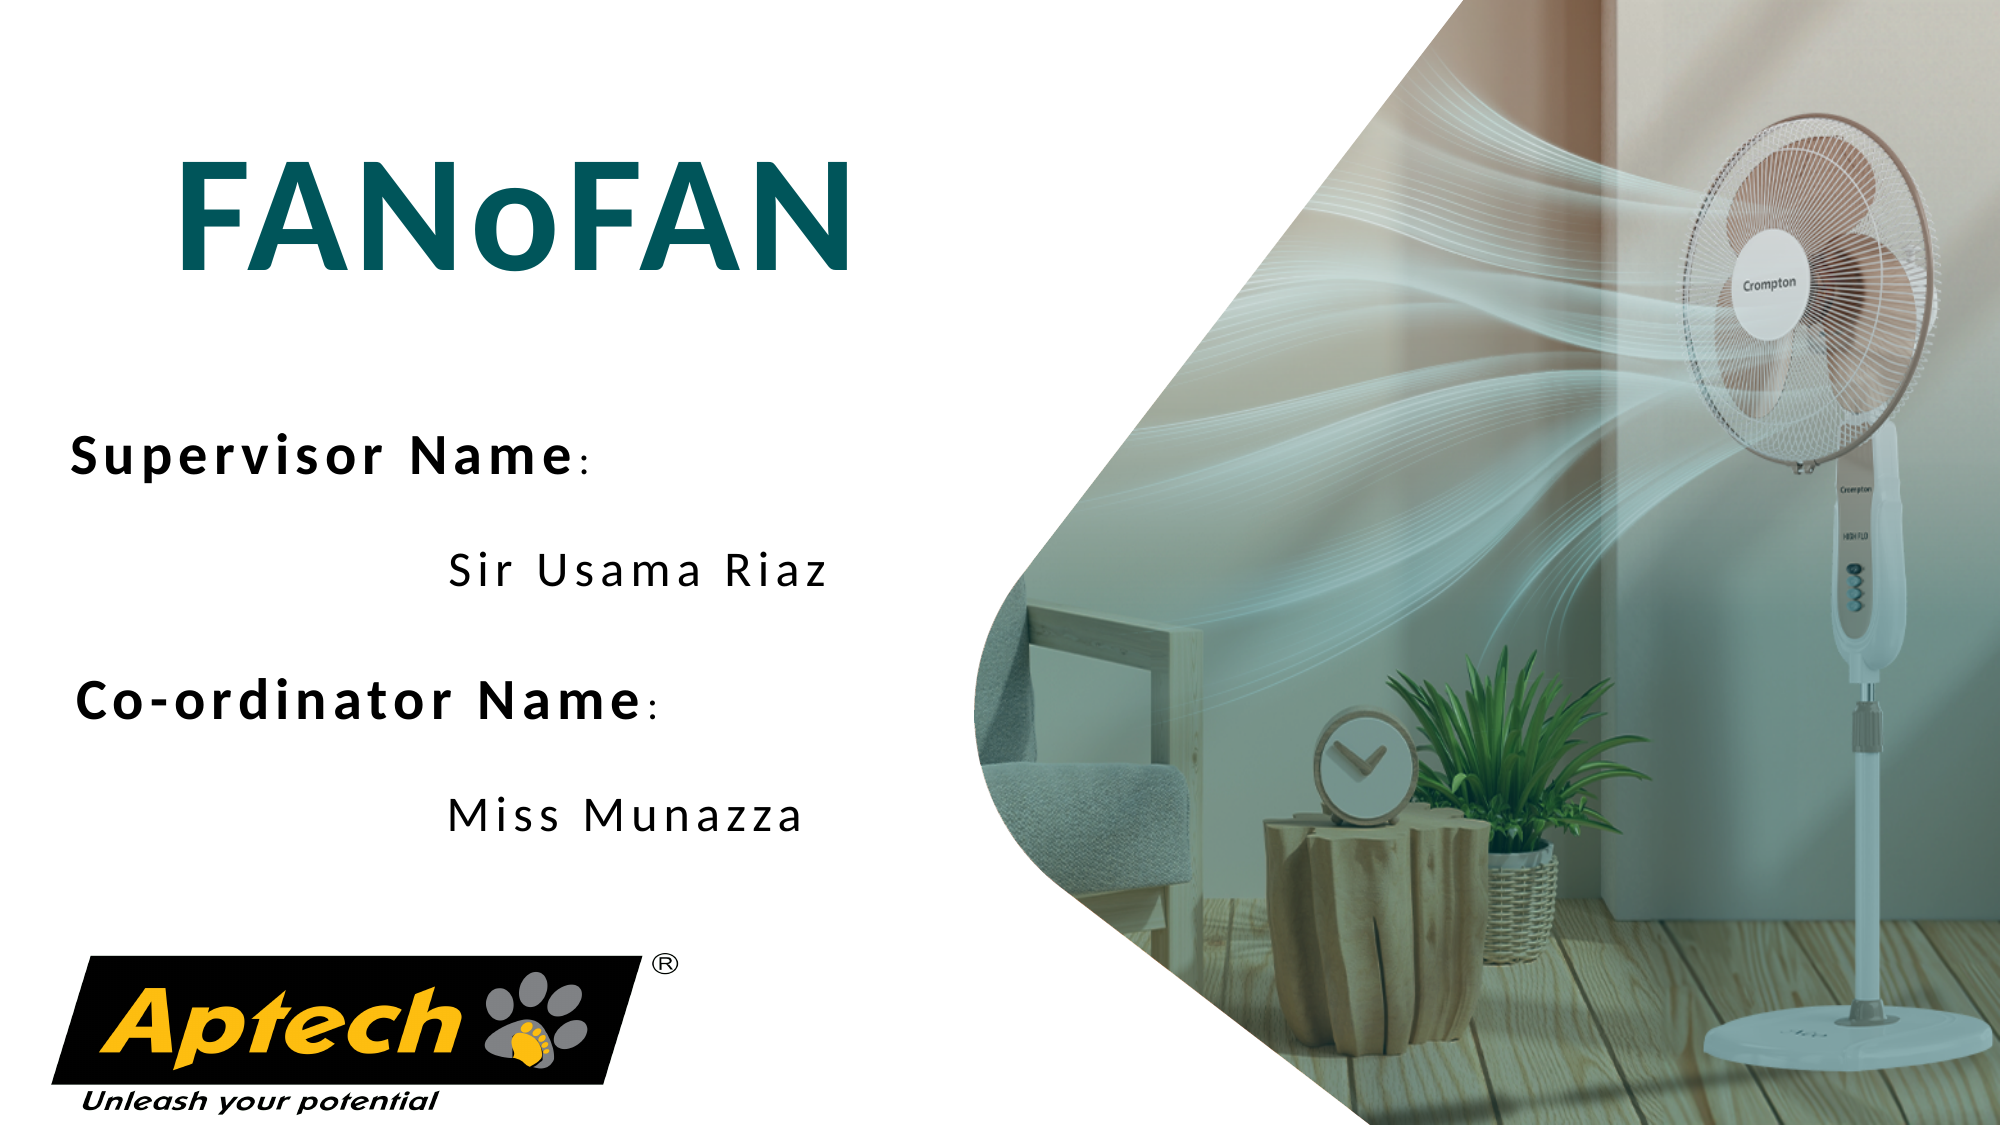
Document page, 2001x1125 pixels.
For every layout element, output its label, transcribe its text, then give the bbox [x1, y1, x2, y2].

picture [0, 812, 772, 1125]
text_box [1021, 0, 2000, 1125]
text_box FANoFAN [159, 95, 932, 311]
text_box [22, 408, 1070, 851]
